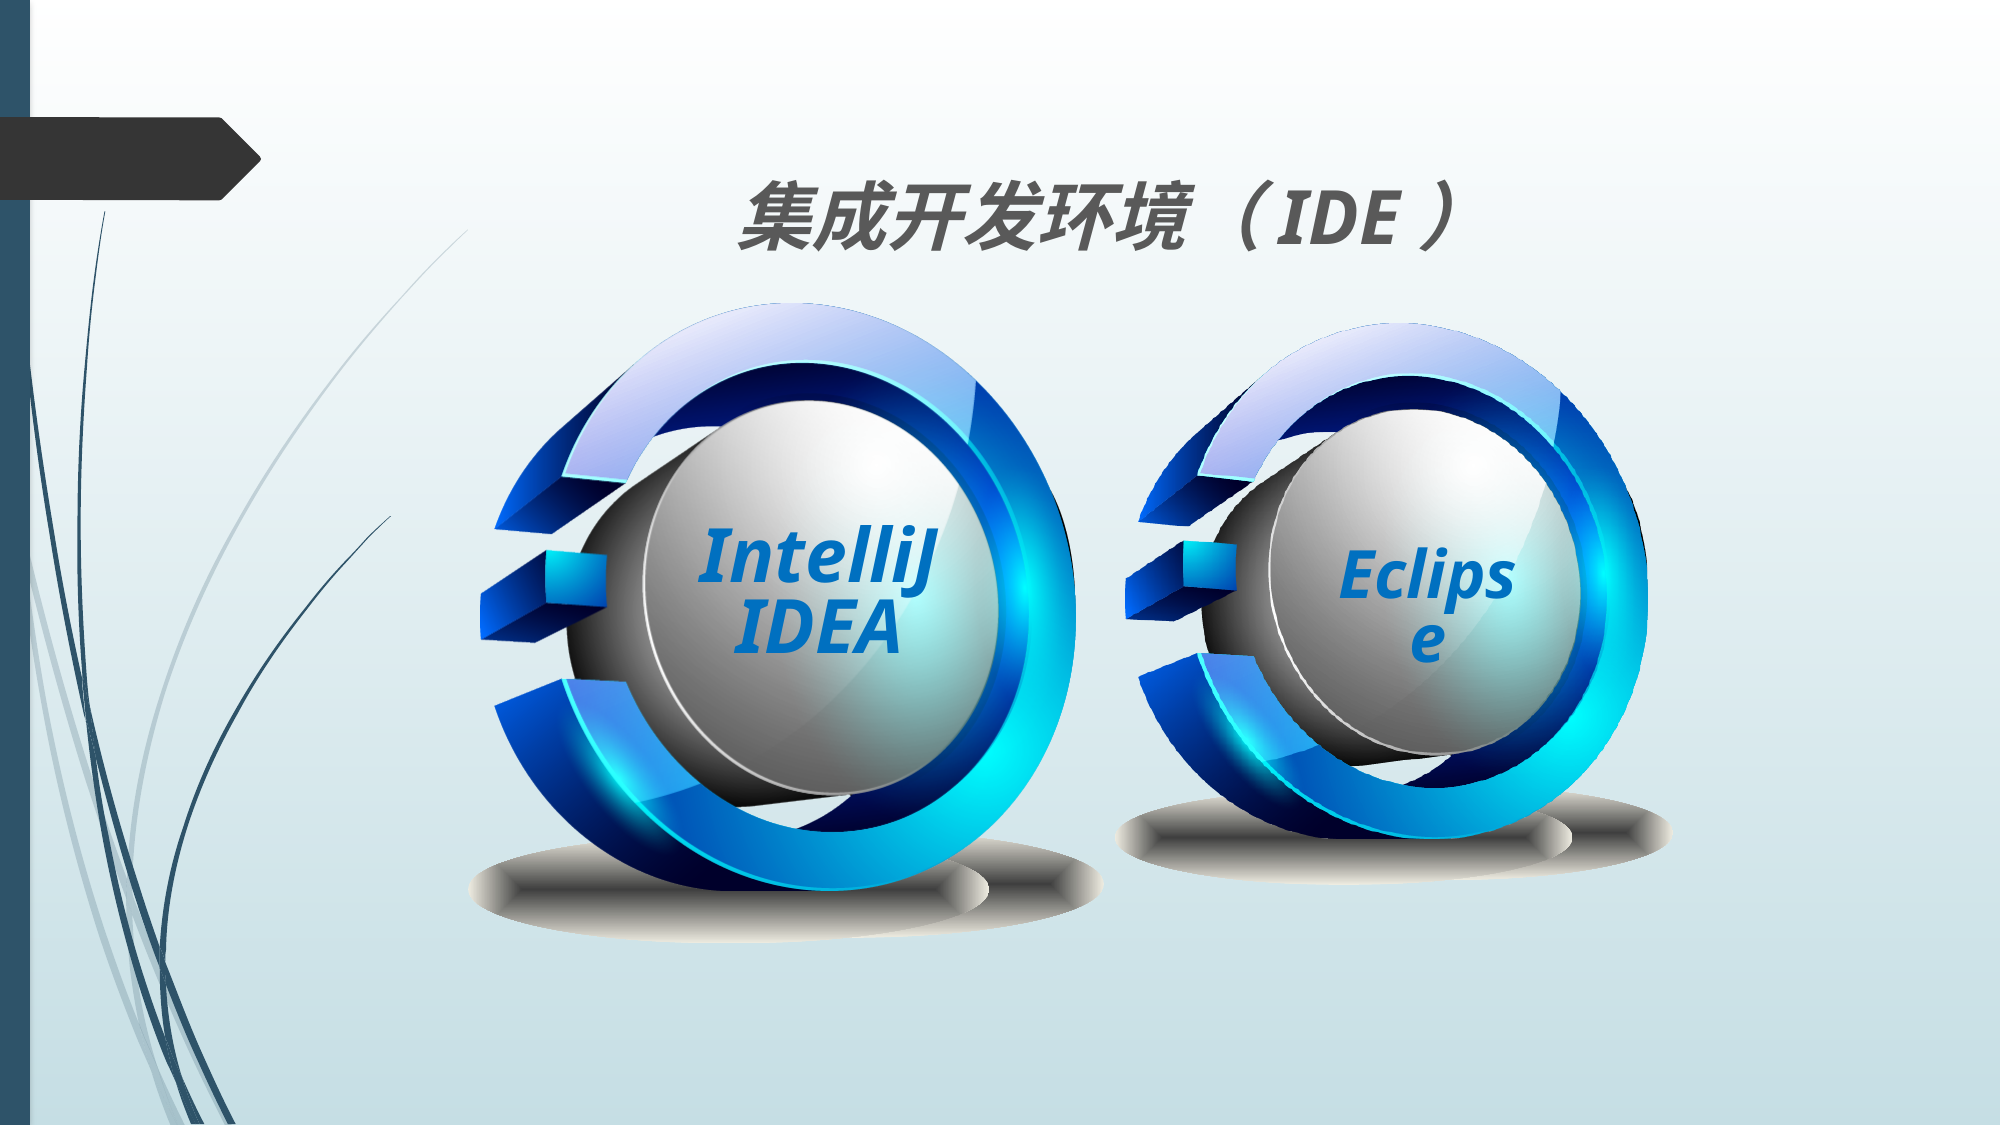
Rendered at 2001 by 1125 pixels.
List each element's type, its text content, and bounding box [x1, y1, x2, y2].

text_box [852, 861, 1104, 938]
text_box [1114, 322, 1674, 886]
picture [728, 867, 744, 874]
text_box 集成开发环境（IDE） [541, 162, 1688, 267]
picture [479, 303, 1076, 891]
text_box [468, 877, 985, 944]
